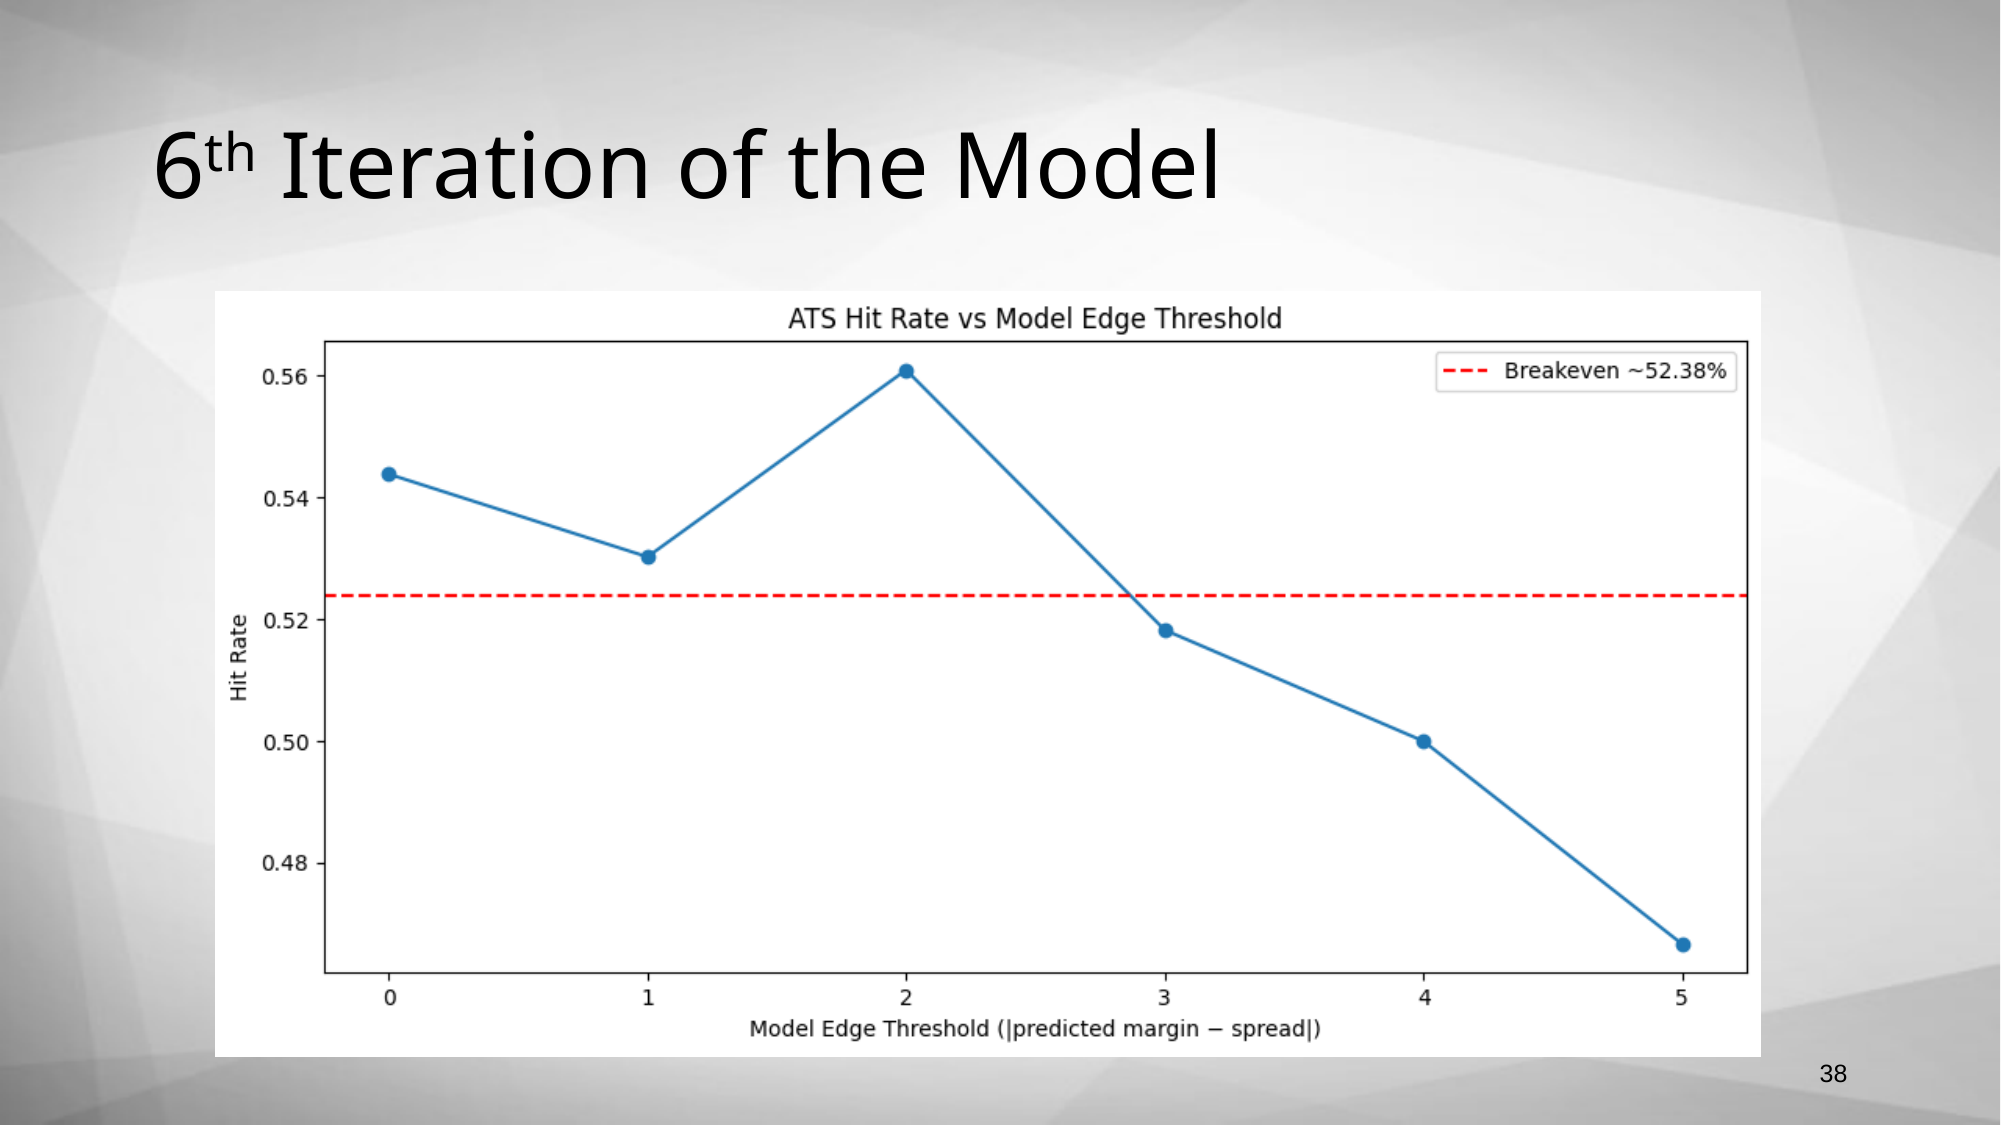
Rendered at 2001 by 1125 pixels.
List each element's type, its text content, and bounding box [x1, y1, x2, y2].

title 6th Iteration of the Model [137, 59, 1863, 278]
slide_number 38 [1412, 1042, 1863, 1103]
picture [0, 0, 2001, 1125]
